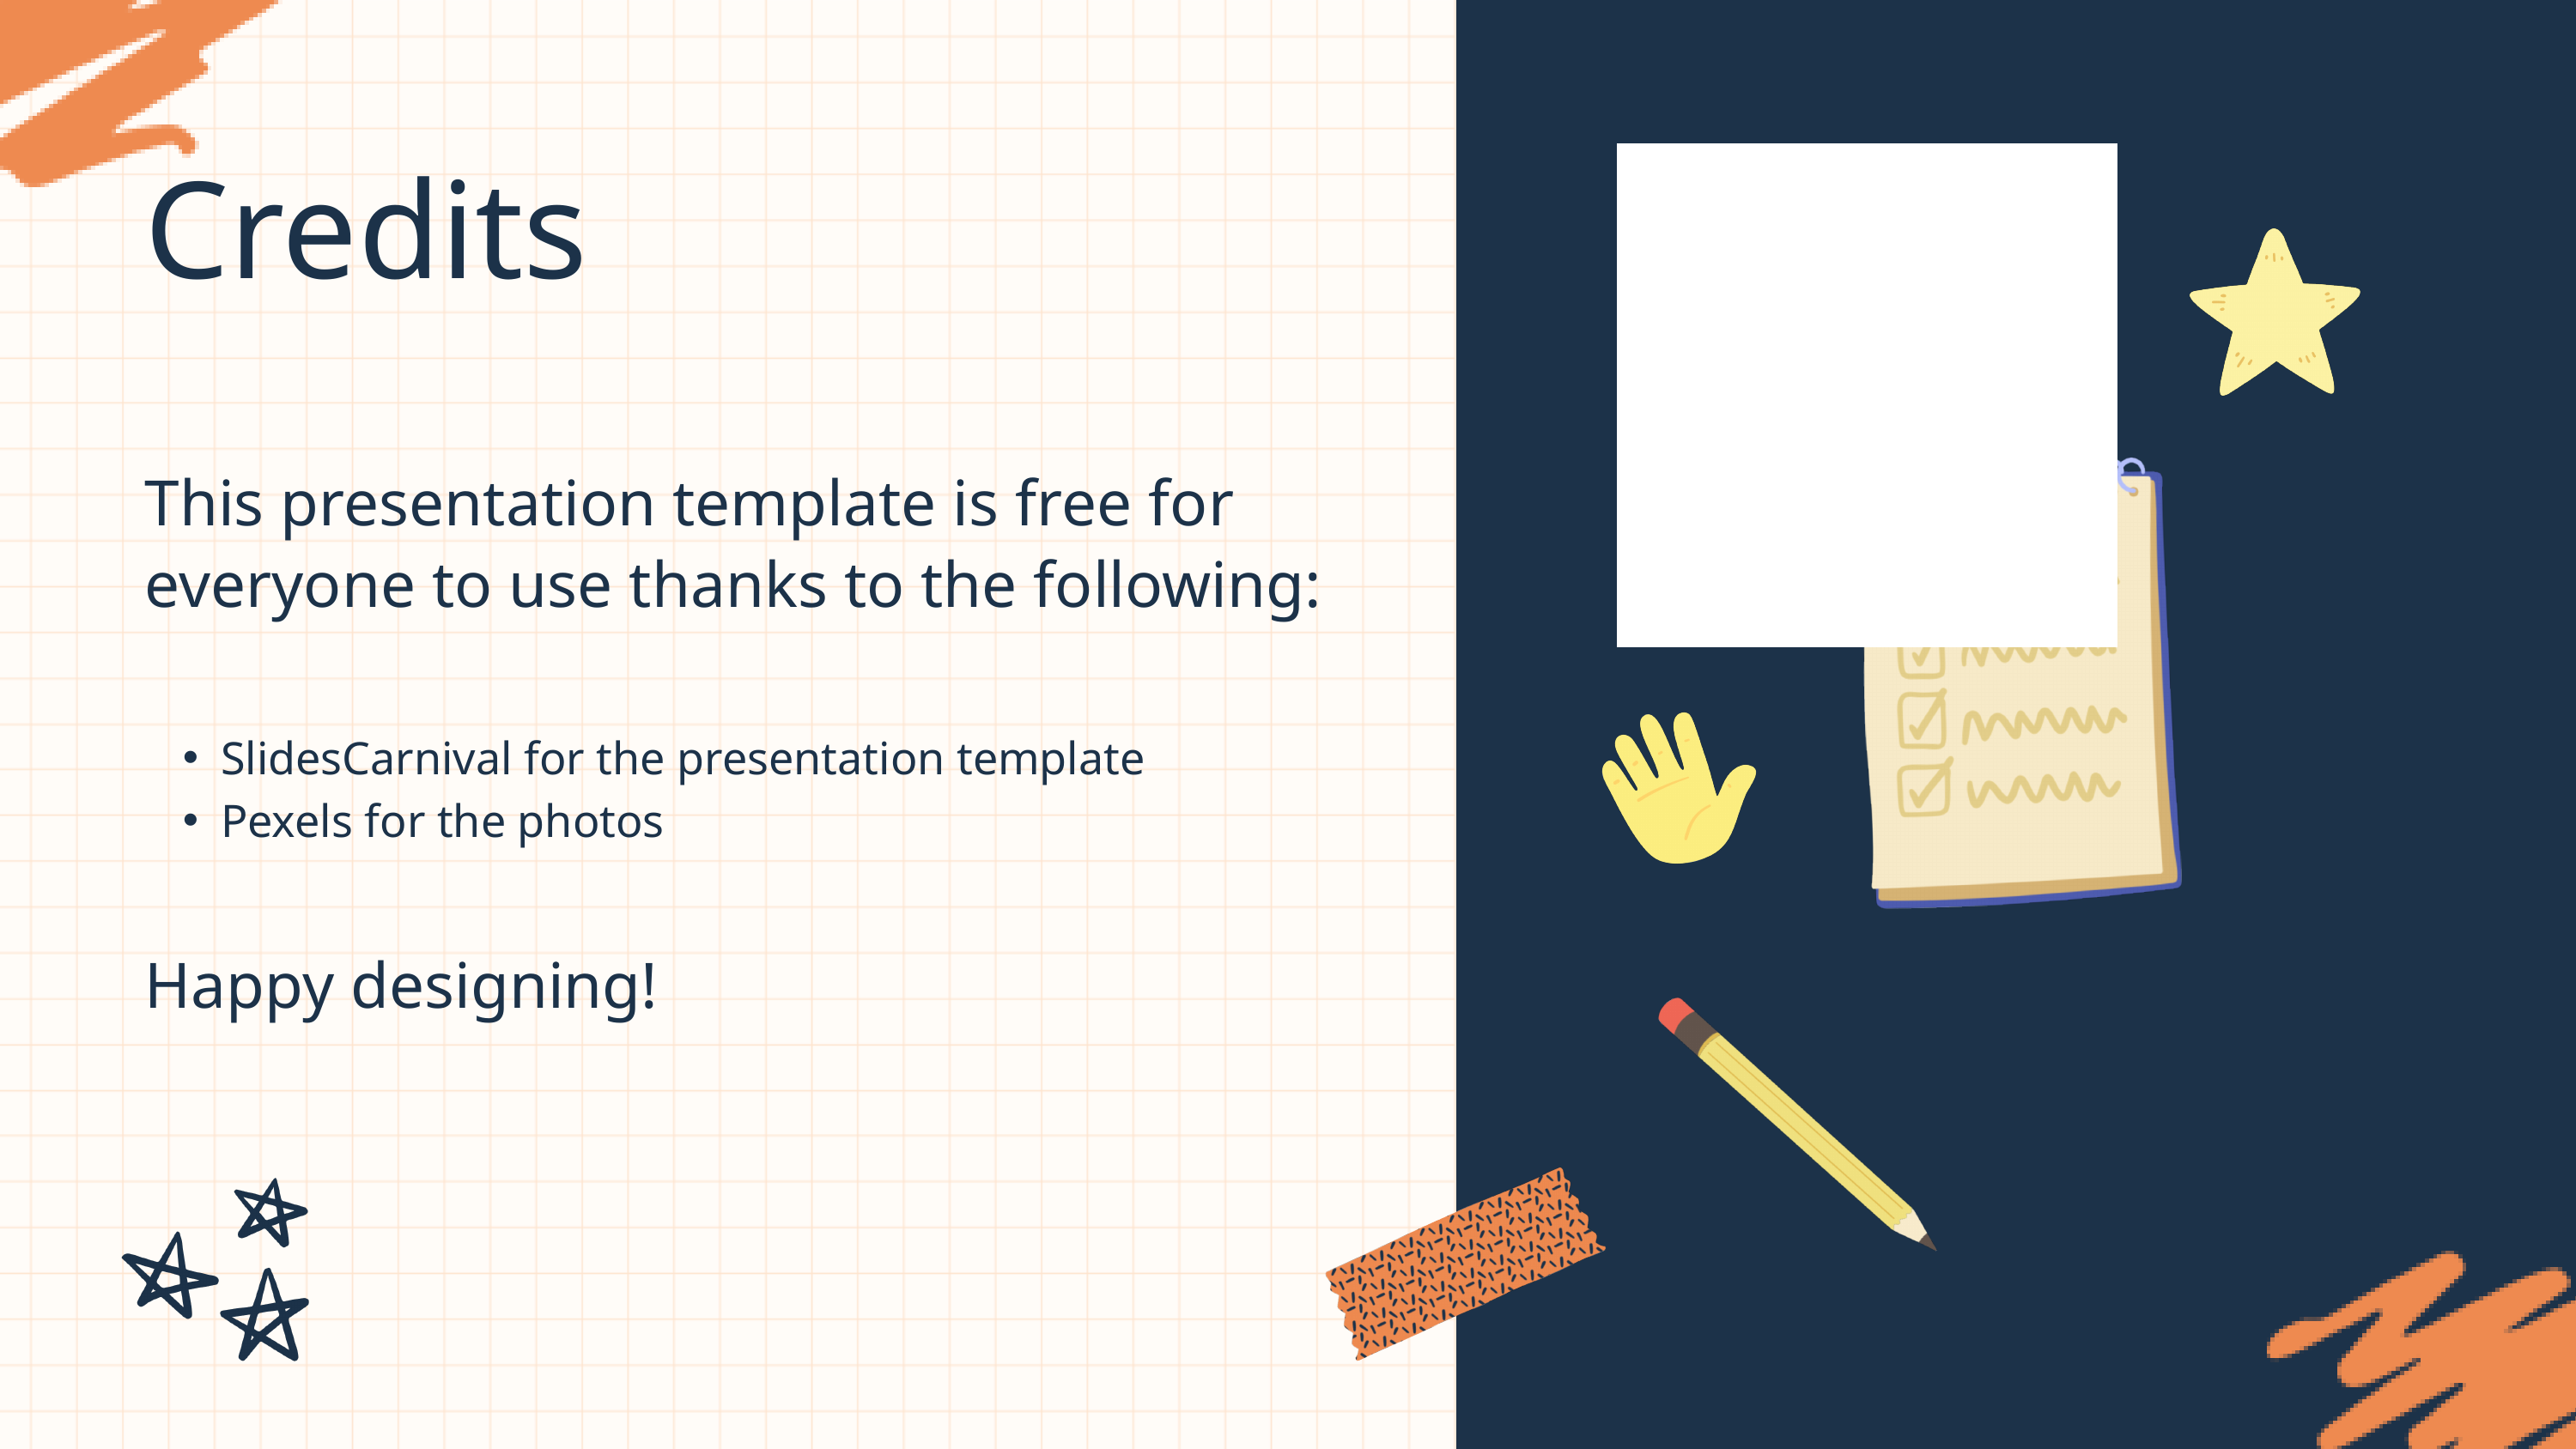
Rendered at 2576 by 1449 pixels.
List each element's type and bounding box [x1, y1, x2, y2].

picture [2267, 1230, 2576, 1449]
text_box [1460, 0, 2576, 1449]
picture [2190, 228, 2360, 396]
picture [0, 0, 1599, 1449]
picture [1616, 143, 2175, 905]
picture [1607, 707, 1758, 863]
picture [1745, 951, 1848, 1308]
